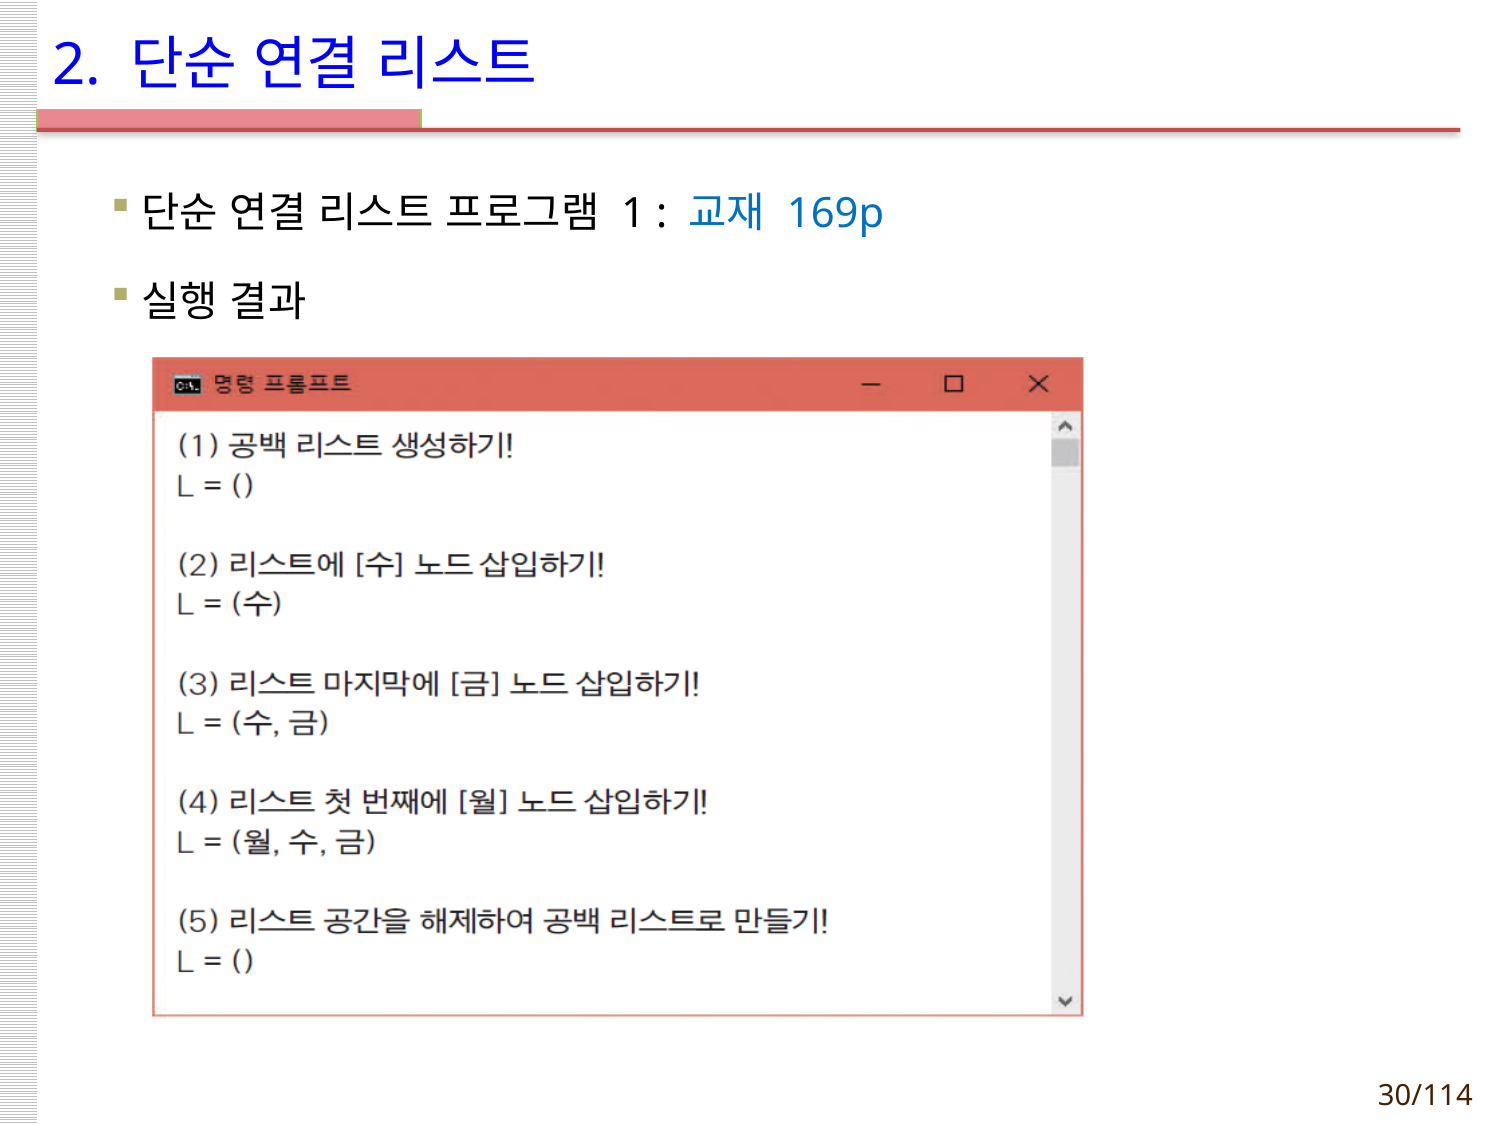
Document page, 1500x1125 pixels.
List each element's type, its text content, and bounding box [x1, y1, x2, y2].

title 2. 단순 연결 리스트 [37, 13, 1278, 109]
picture [147, 349, 1089, 1024]
list 단순 연결 리스트 프로그램 1 : 교재 169p 실행 결과 [37, 152, 1463, 1091]
